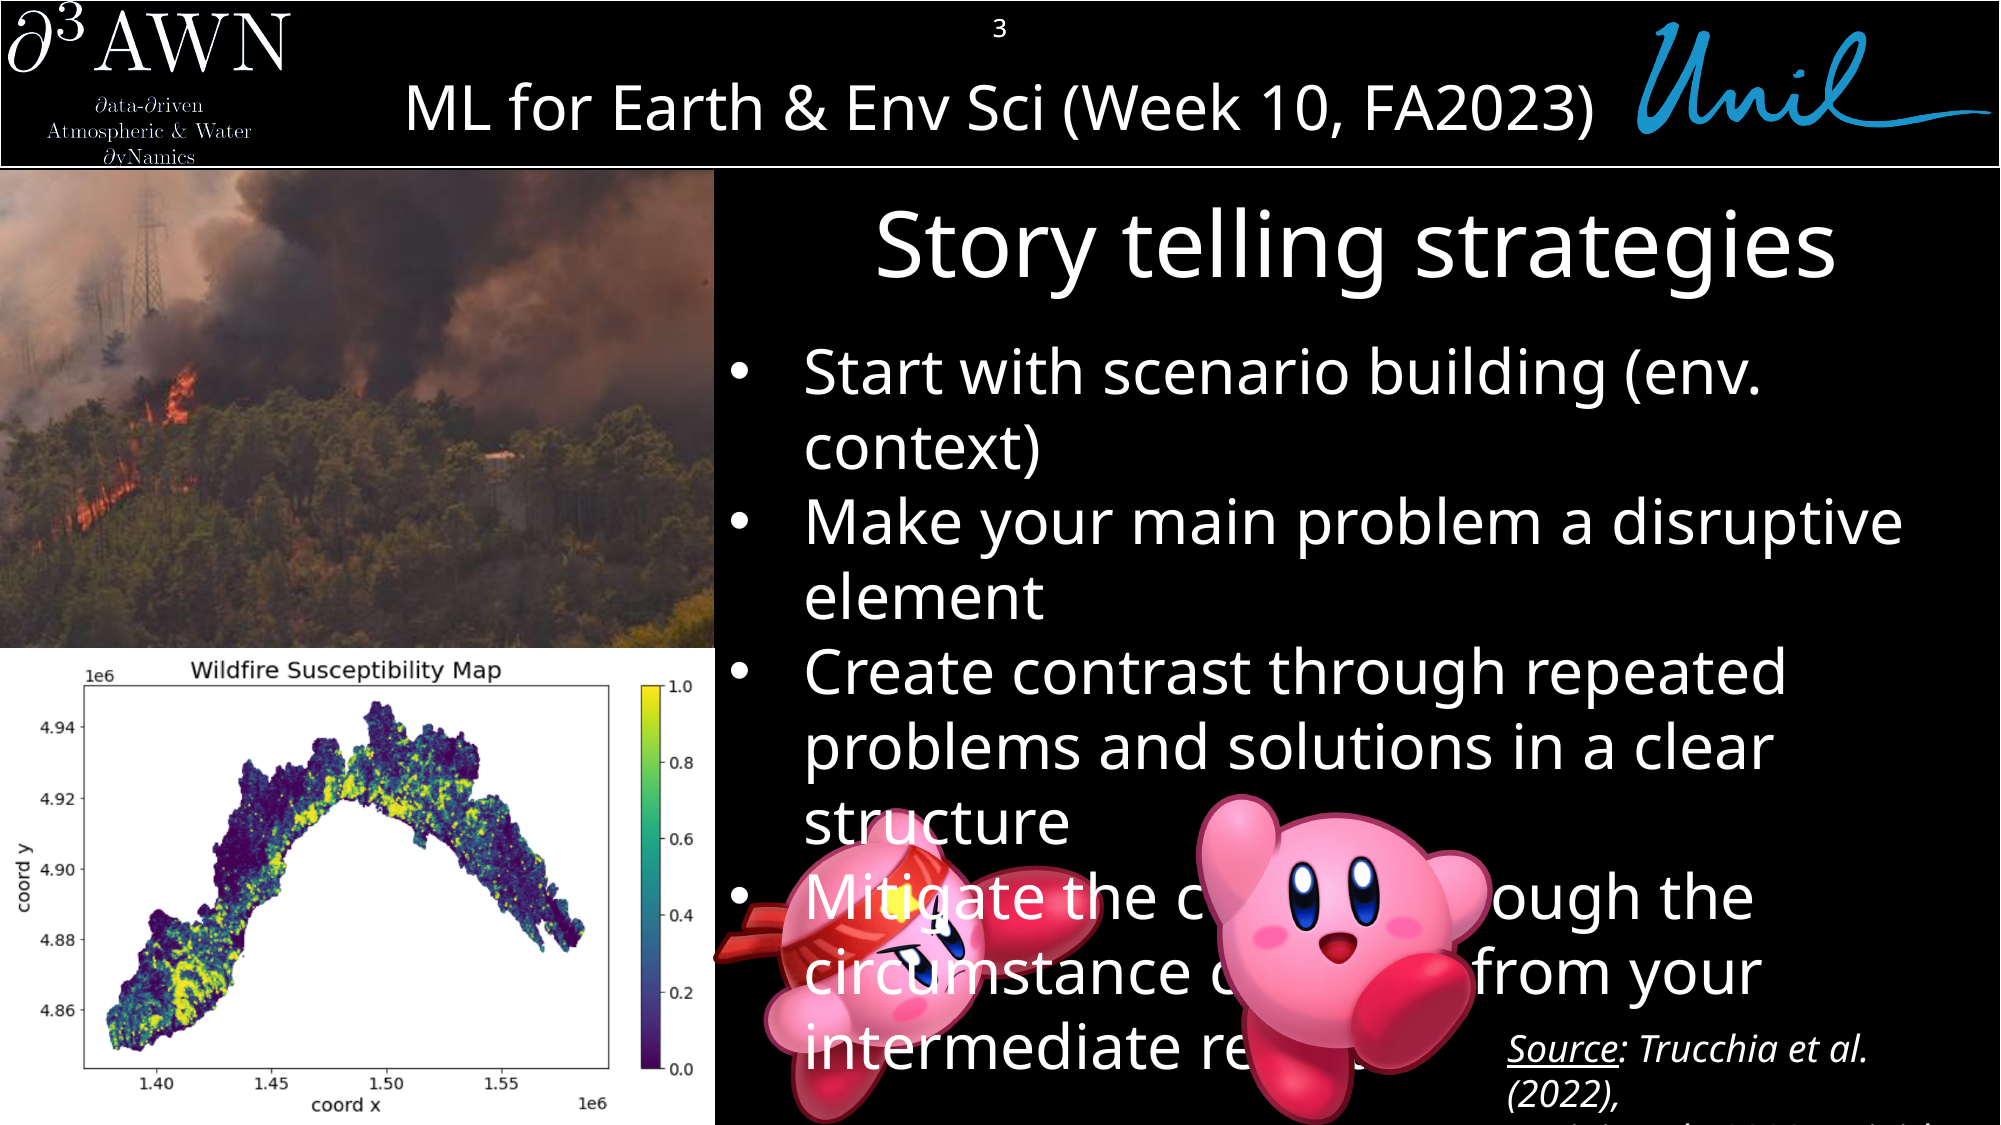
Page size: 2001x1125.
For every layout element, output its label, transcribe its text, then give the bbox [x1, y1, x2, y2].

picture [0, 170, 1104, 1125]
text_box Source: Trucchia et al. (2022), Tonini et al. (2020), WiKirby [1493, 1090, 2000, 1125]
picture [1196, 794, 1493, 1125]
picture [1609, 22, 2000, 145]
picture [0, 0, 298, 168]
slide_number 3 [774, 0, 1225, 60]
title Story telling strategies [715, 171, 2000, 324]
text_box Start with scenario building (env. context) Make your main problem a disruptive element Create contrast through repeated problems and solutions in a clear structure Mitigate the conflict through the circumstance changes from your intermediate results [715, 324, 2000, 1090]
